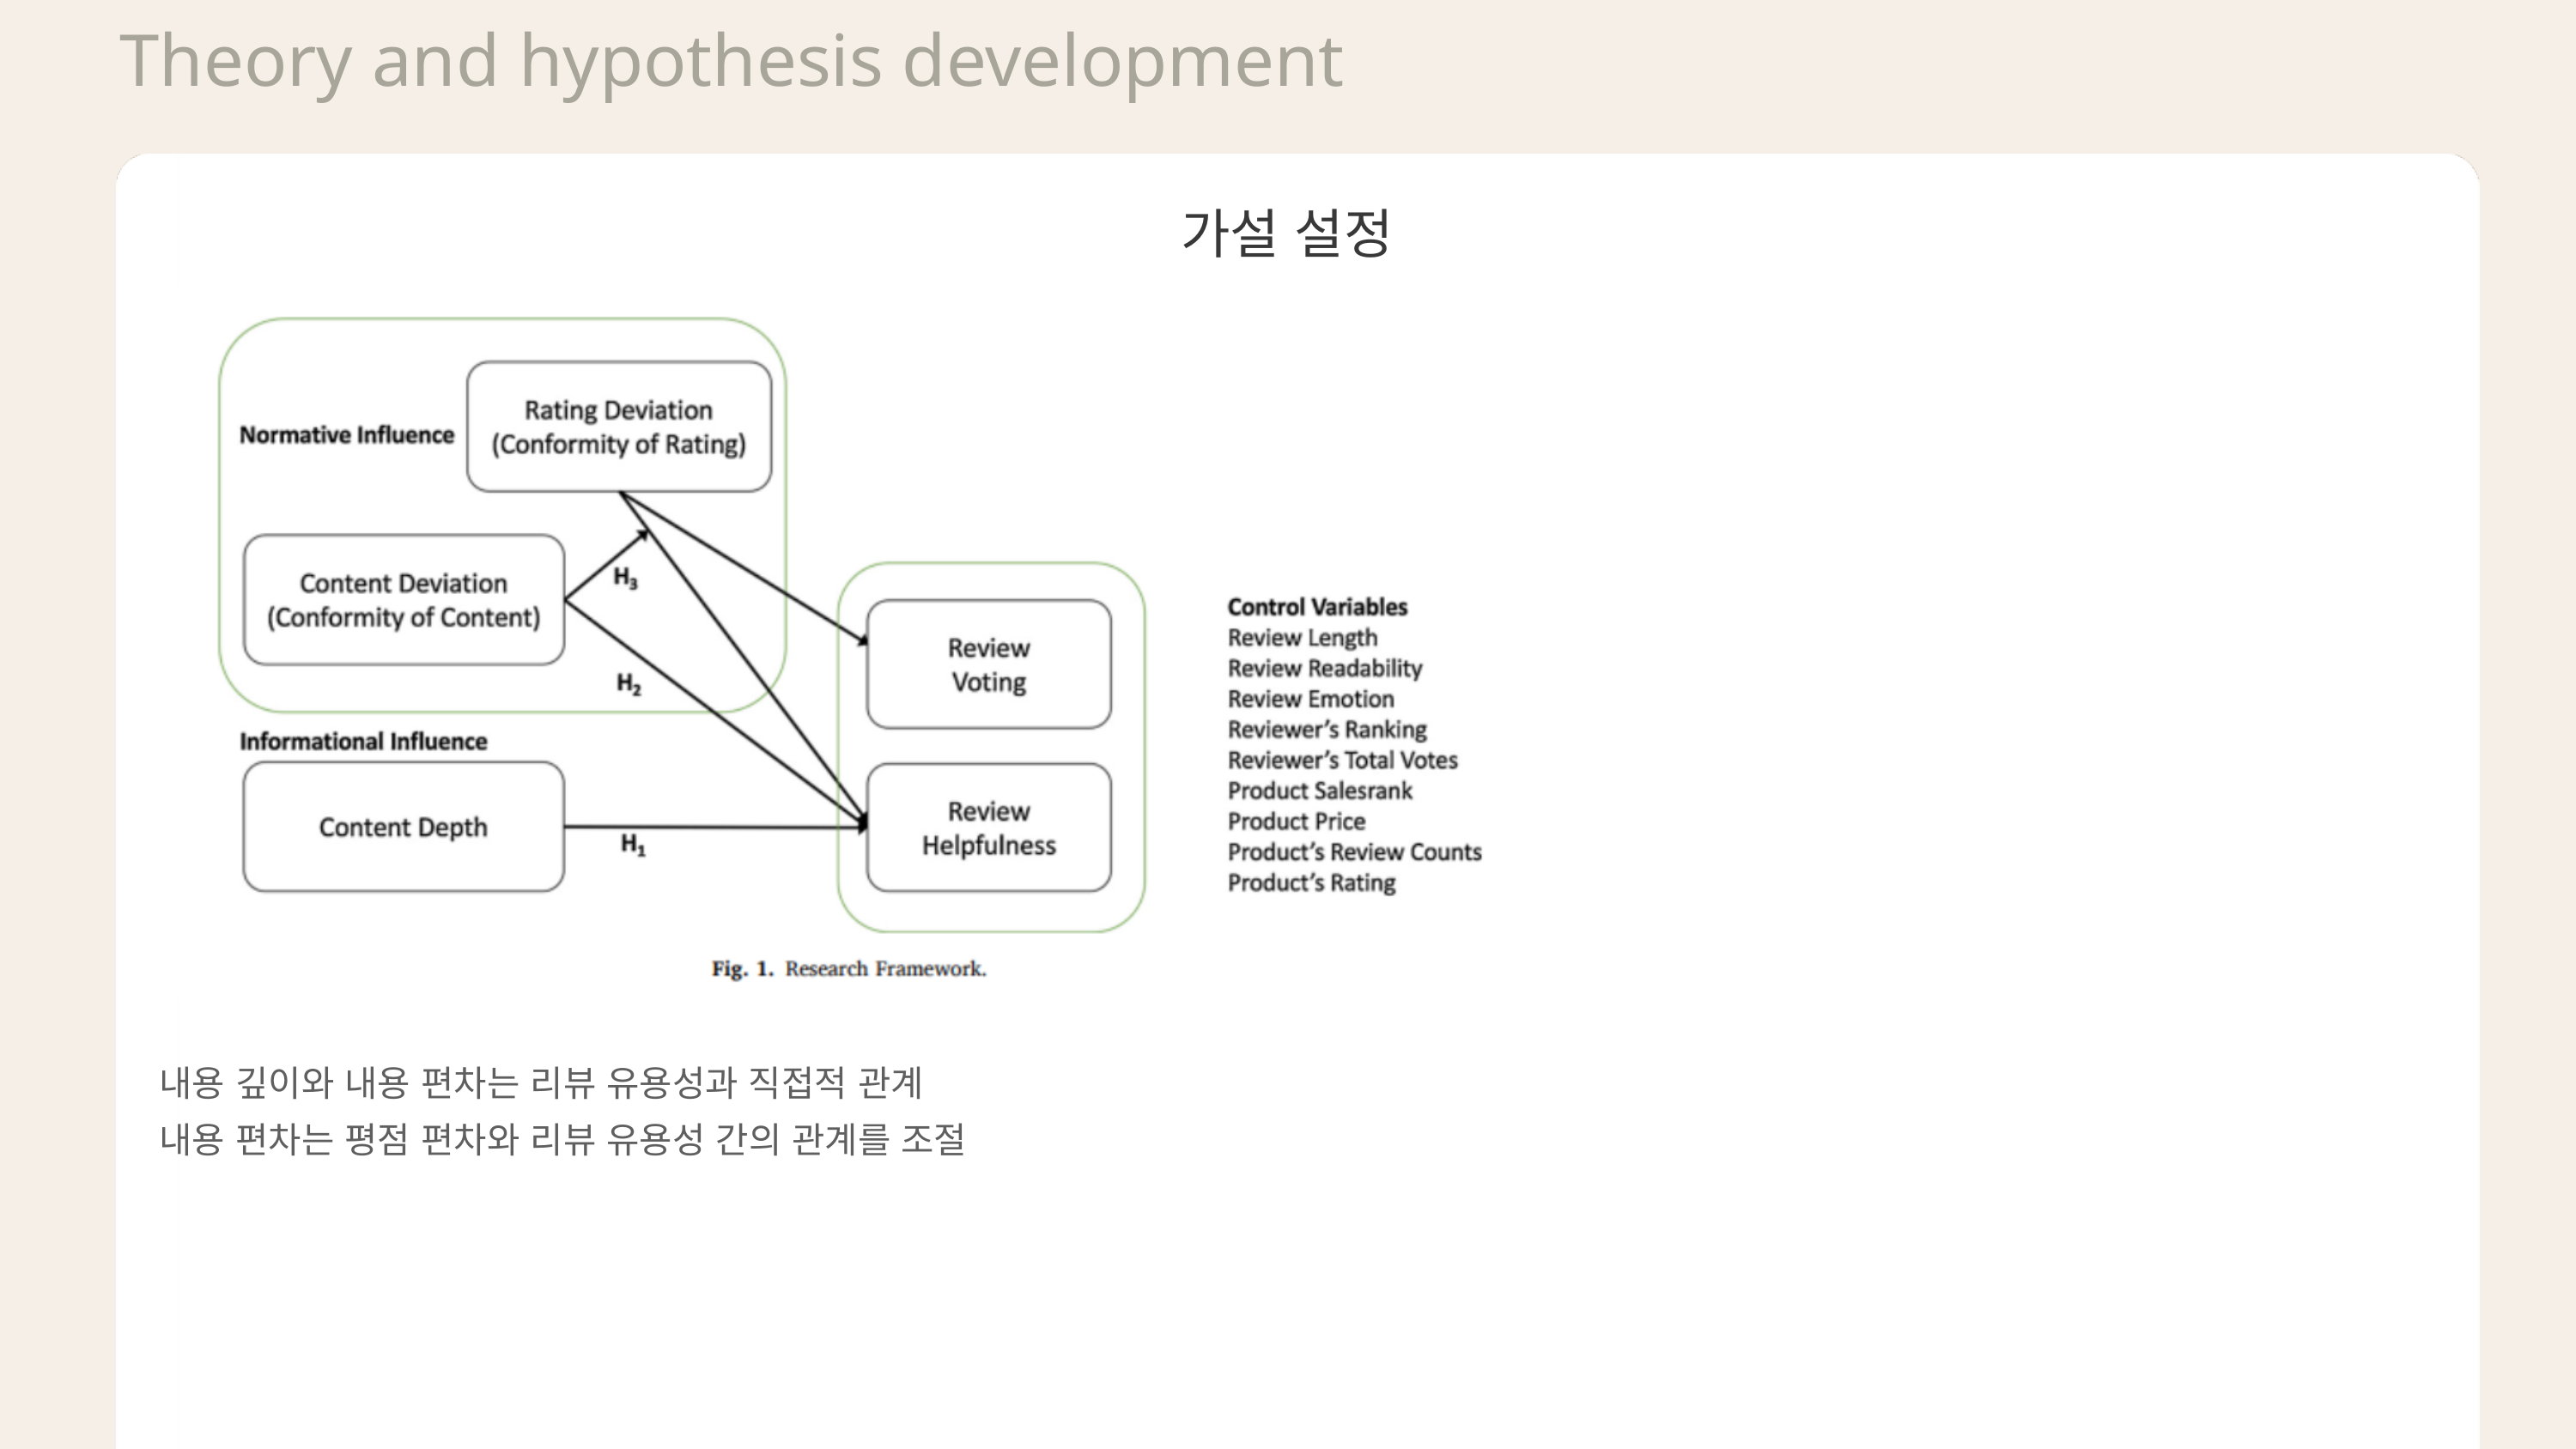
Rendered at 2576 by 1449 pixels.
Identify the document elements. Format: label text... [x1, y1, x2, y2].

picture [116, 153, 2480, 1449]
text_box Theory and hypothesis development [119, 10, 1403, 112]
